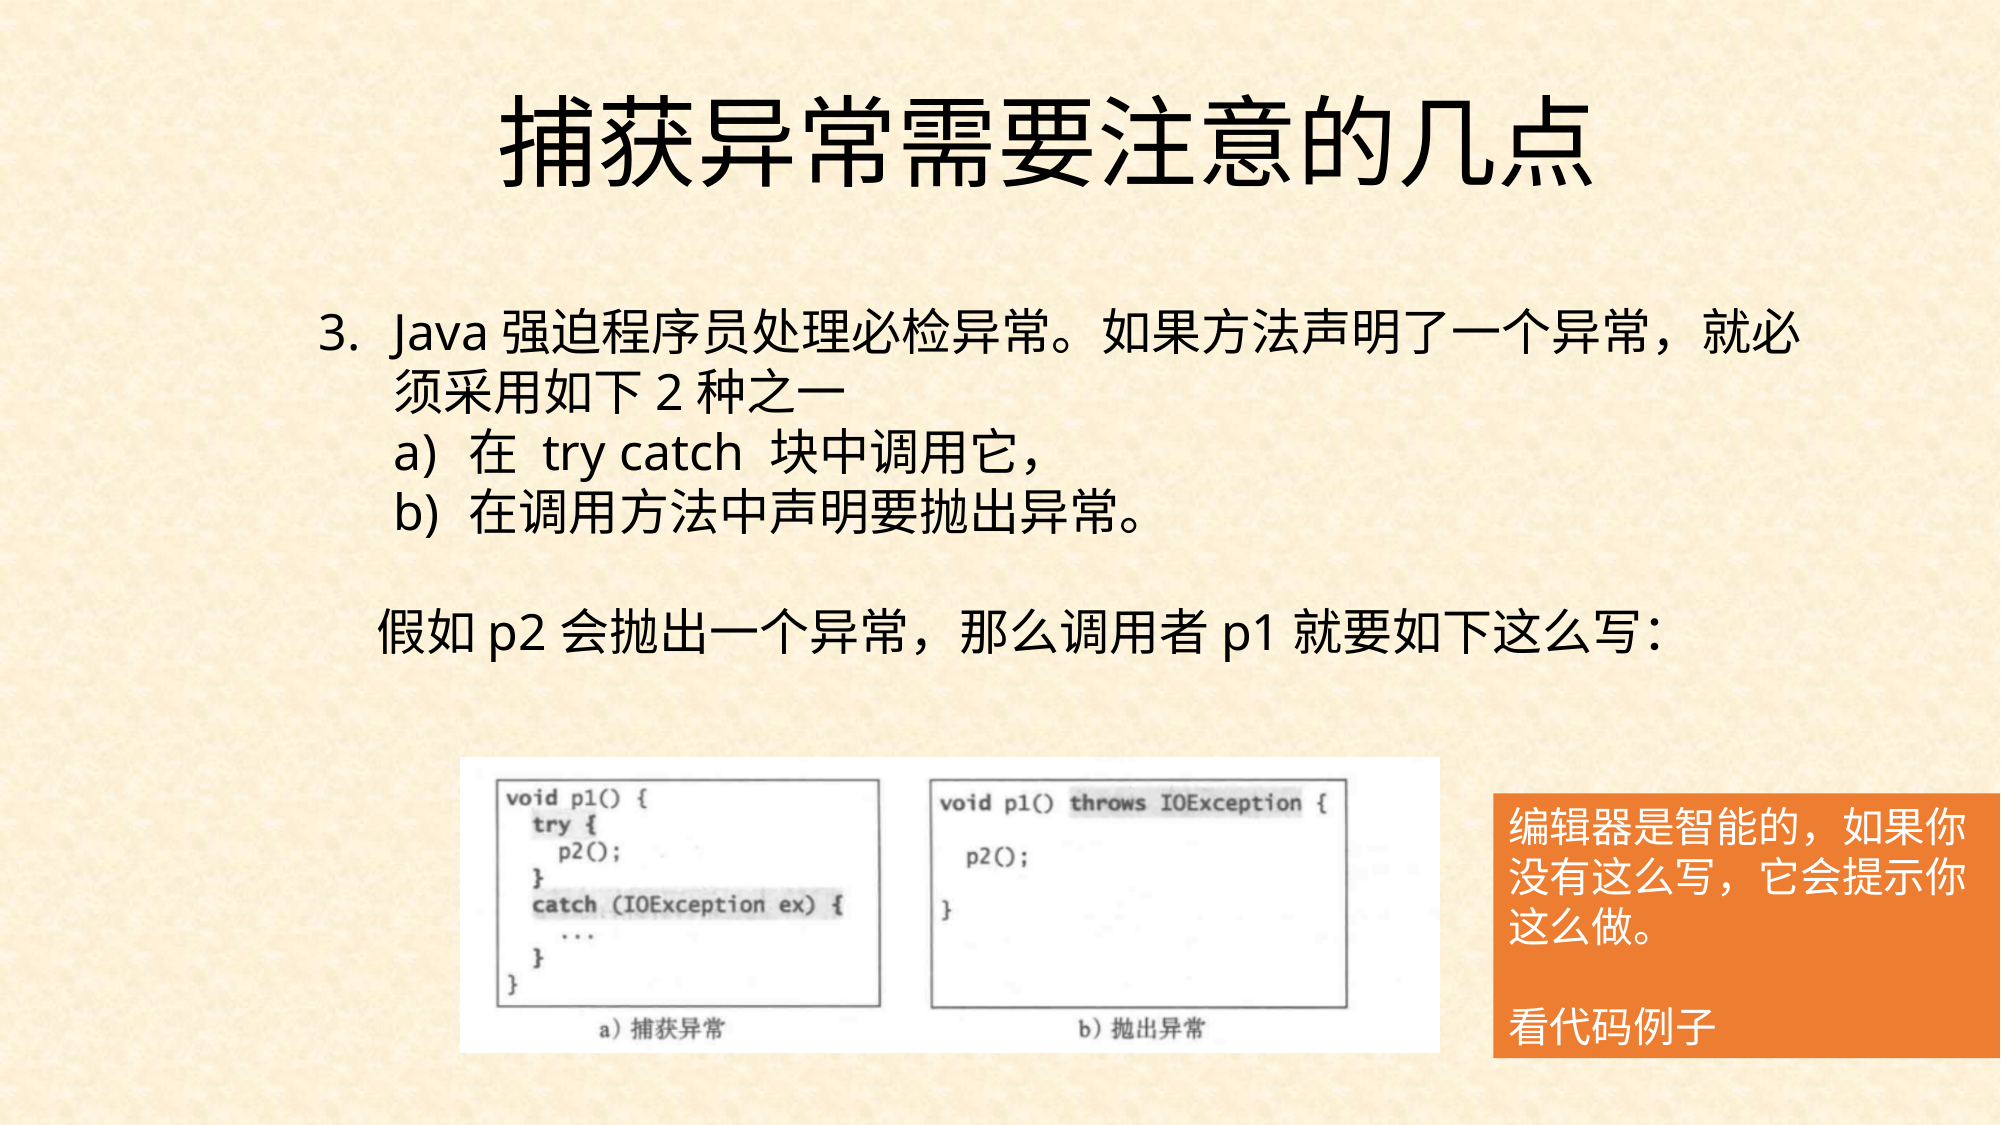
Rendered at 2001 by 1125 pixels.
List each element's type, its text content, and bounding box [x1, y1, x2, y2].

text_box 编辑器是智能的，如果你没有这么写，它会提示你这么做。 看代码例子 [1493, 793, 2000, 1059]
picture [0, 0, 2001, 1125]
text_box Java强迫程序员处理必检异常。如果方法声明了一个异常，就必须采用如下2种之一 在 try catch 块中调用它， 在调用方法中声明要抛出异常。 假如p2会抛出一个异常，那么调用者p1就要如下这么写： [304, 293, 1837, 669]
text_box 捕获异常需要注意的几点 [304, 71, 1792, 207]
